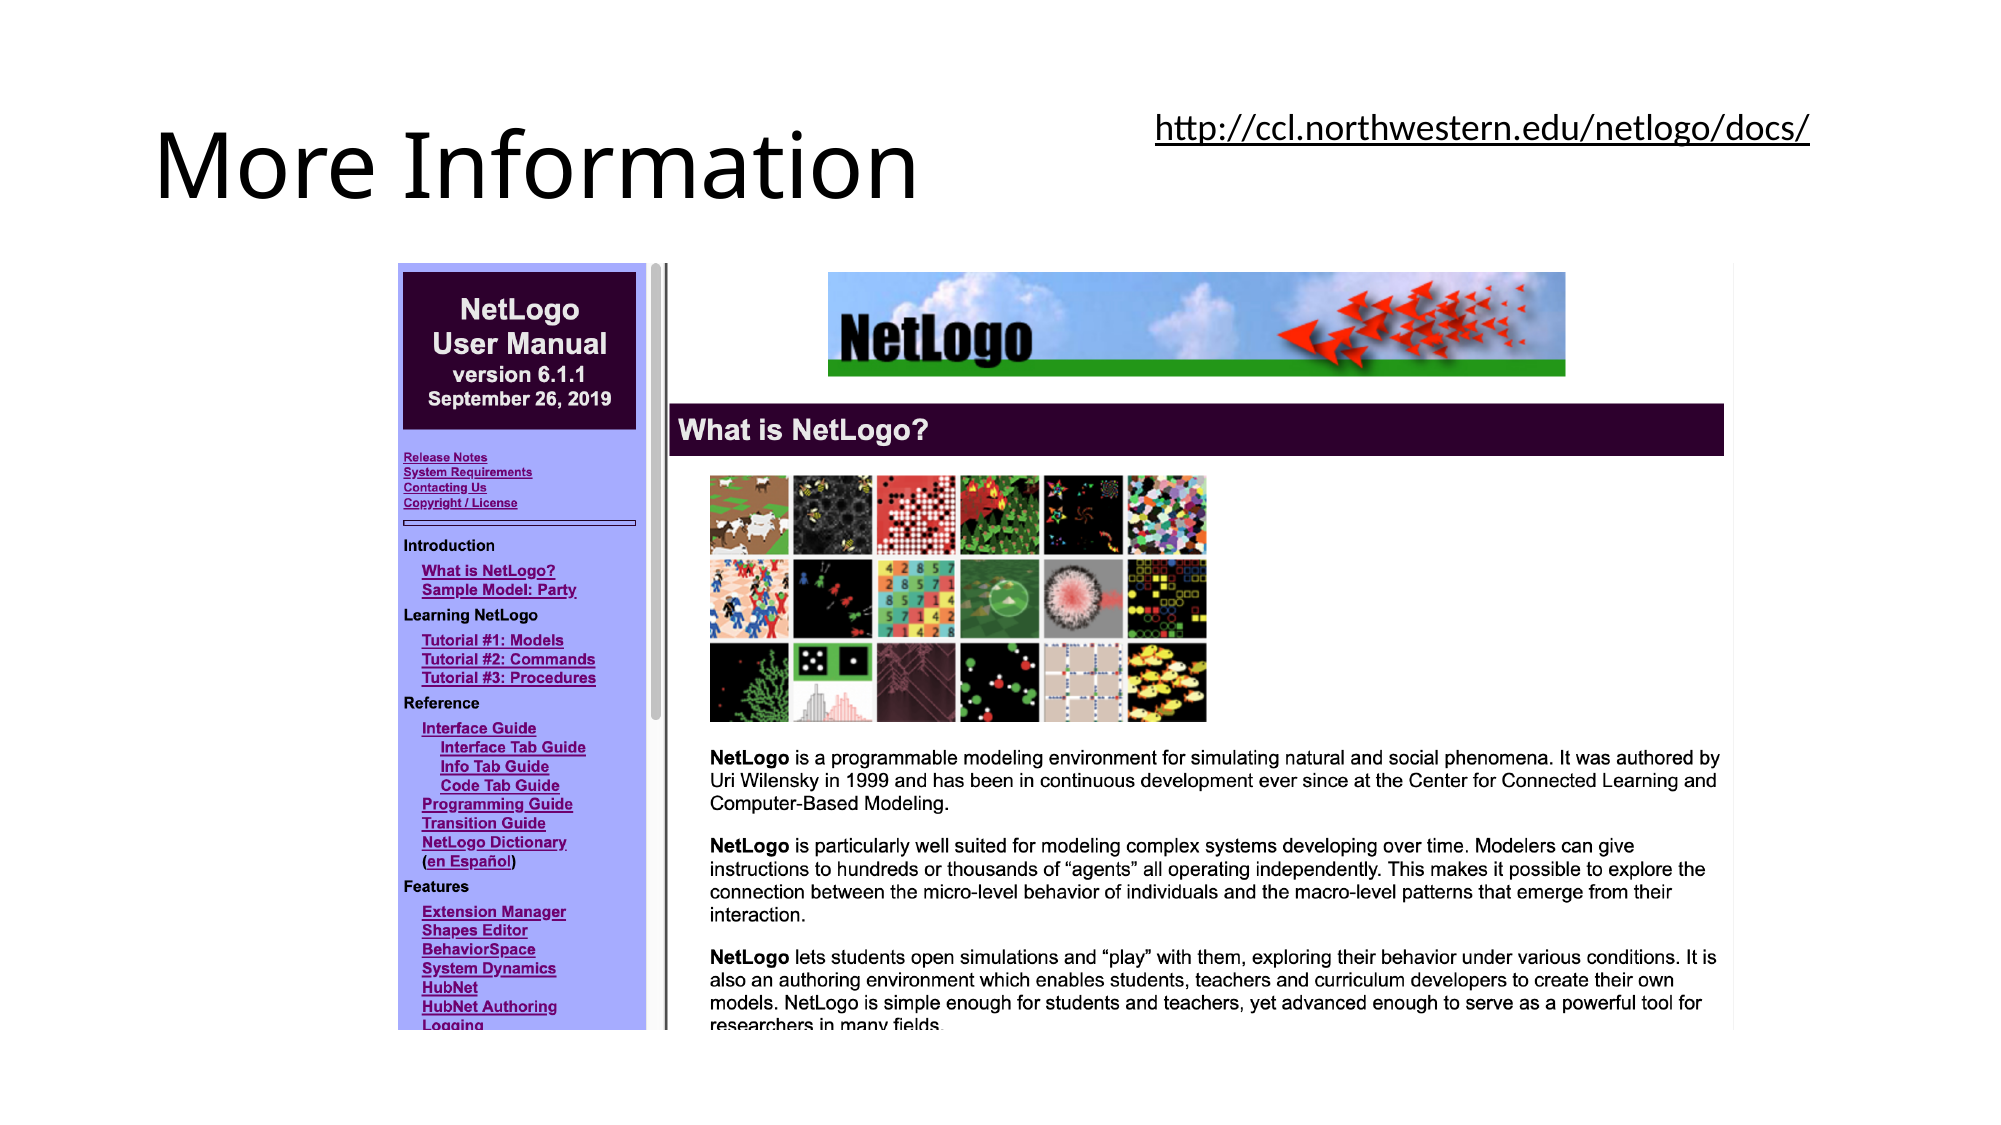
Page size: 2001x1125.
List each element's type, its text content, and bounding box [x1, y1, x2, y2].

title More Information [137, 59, 1863, 278]
picture [398, 263, 1734, 1030]
text_box http://ccl.northwestern.edu/netlogo/docs/ [1139, 95, 1834, 156]
